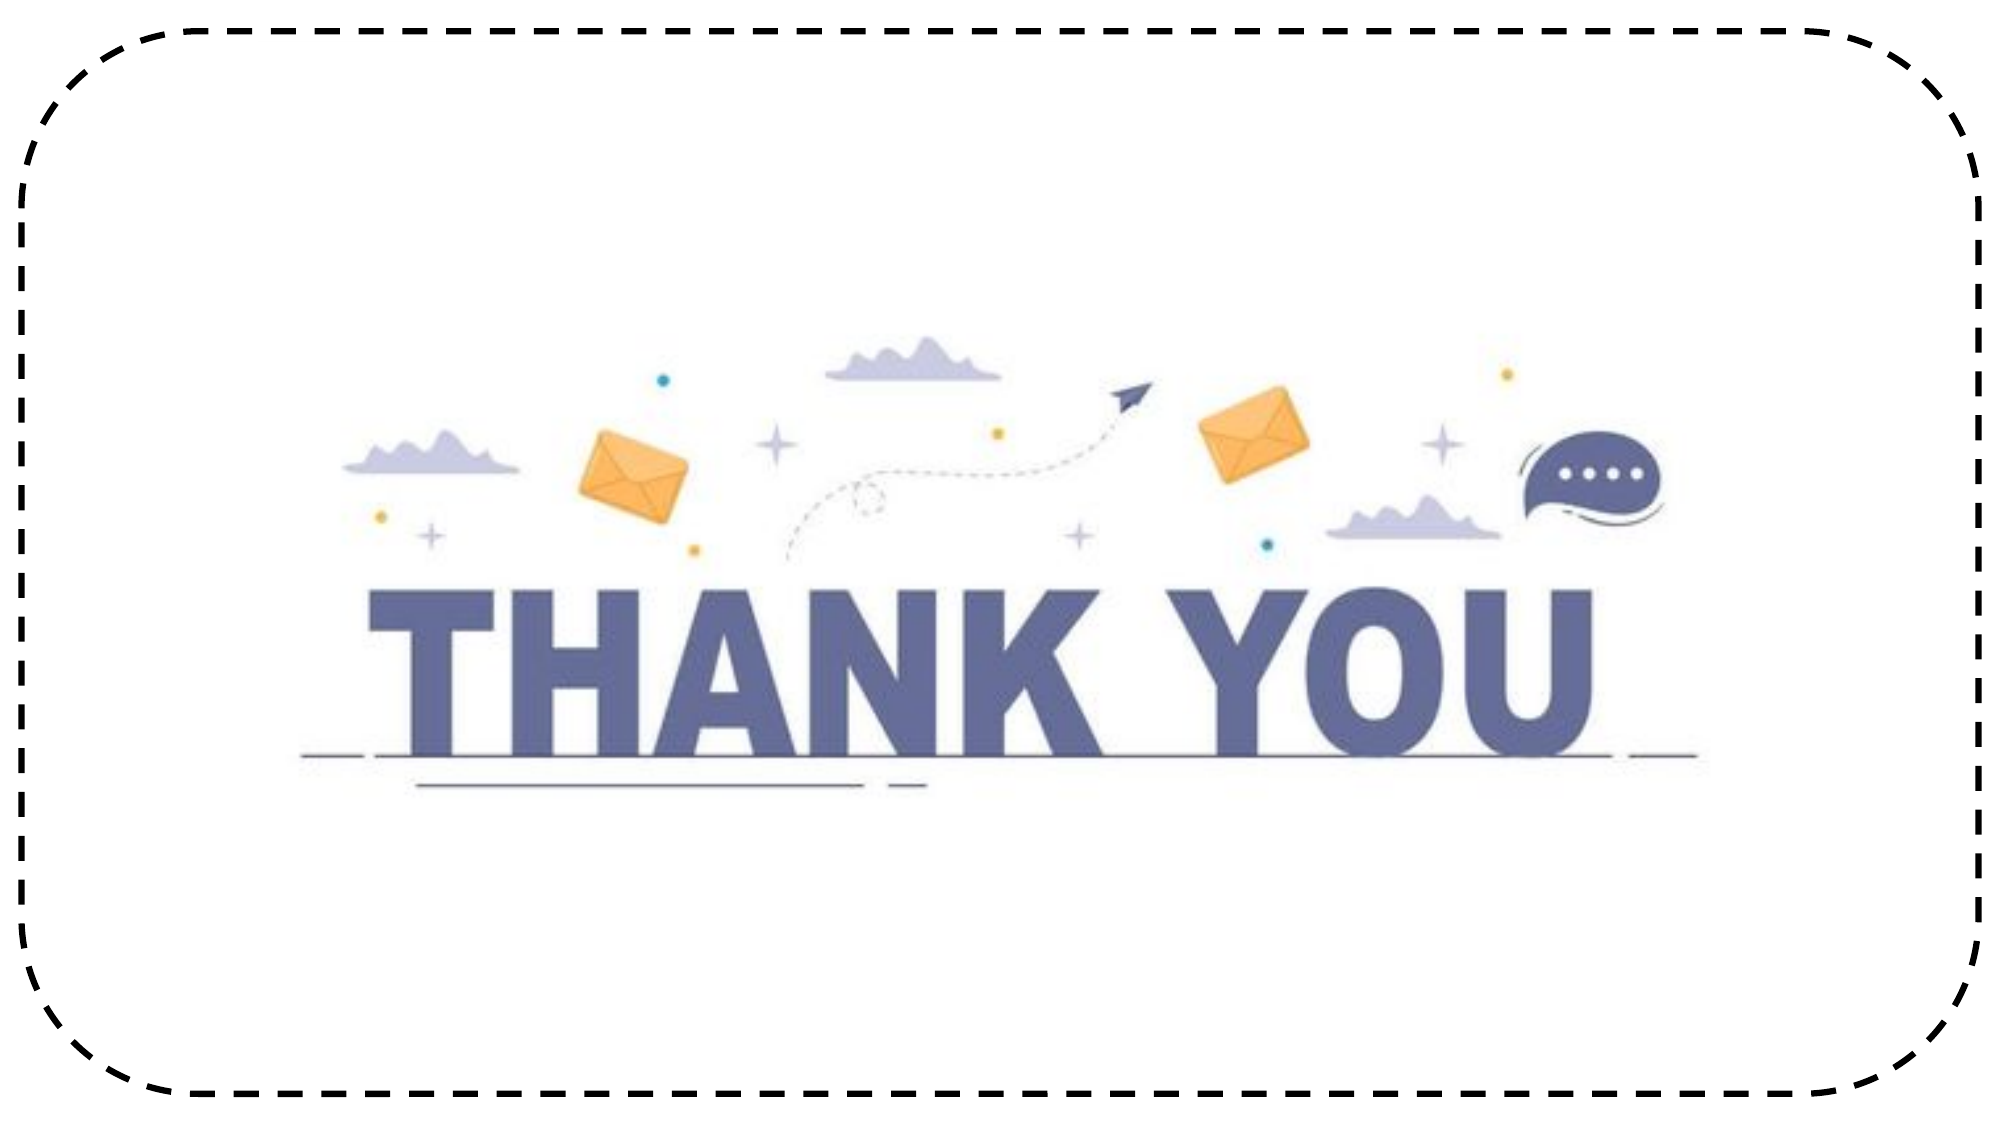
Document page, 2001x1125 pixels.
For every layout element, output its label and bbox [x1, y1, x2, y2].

picture [258, 40, 1742, 1085]
